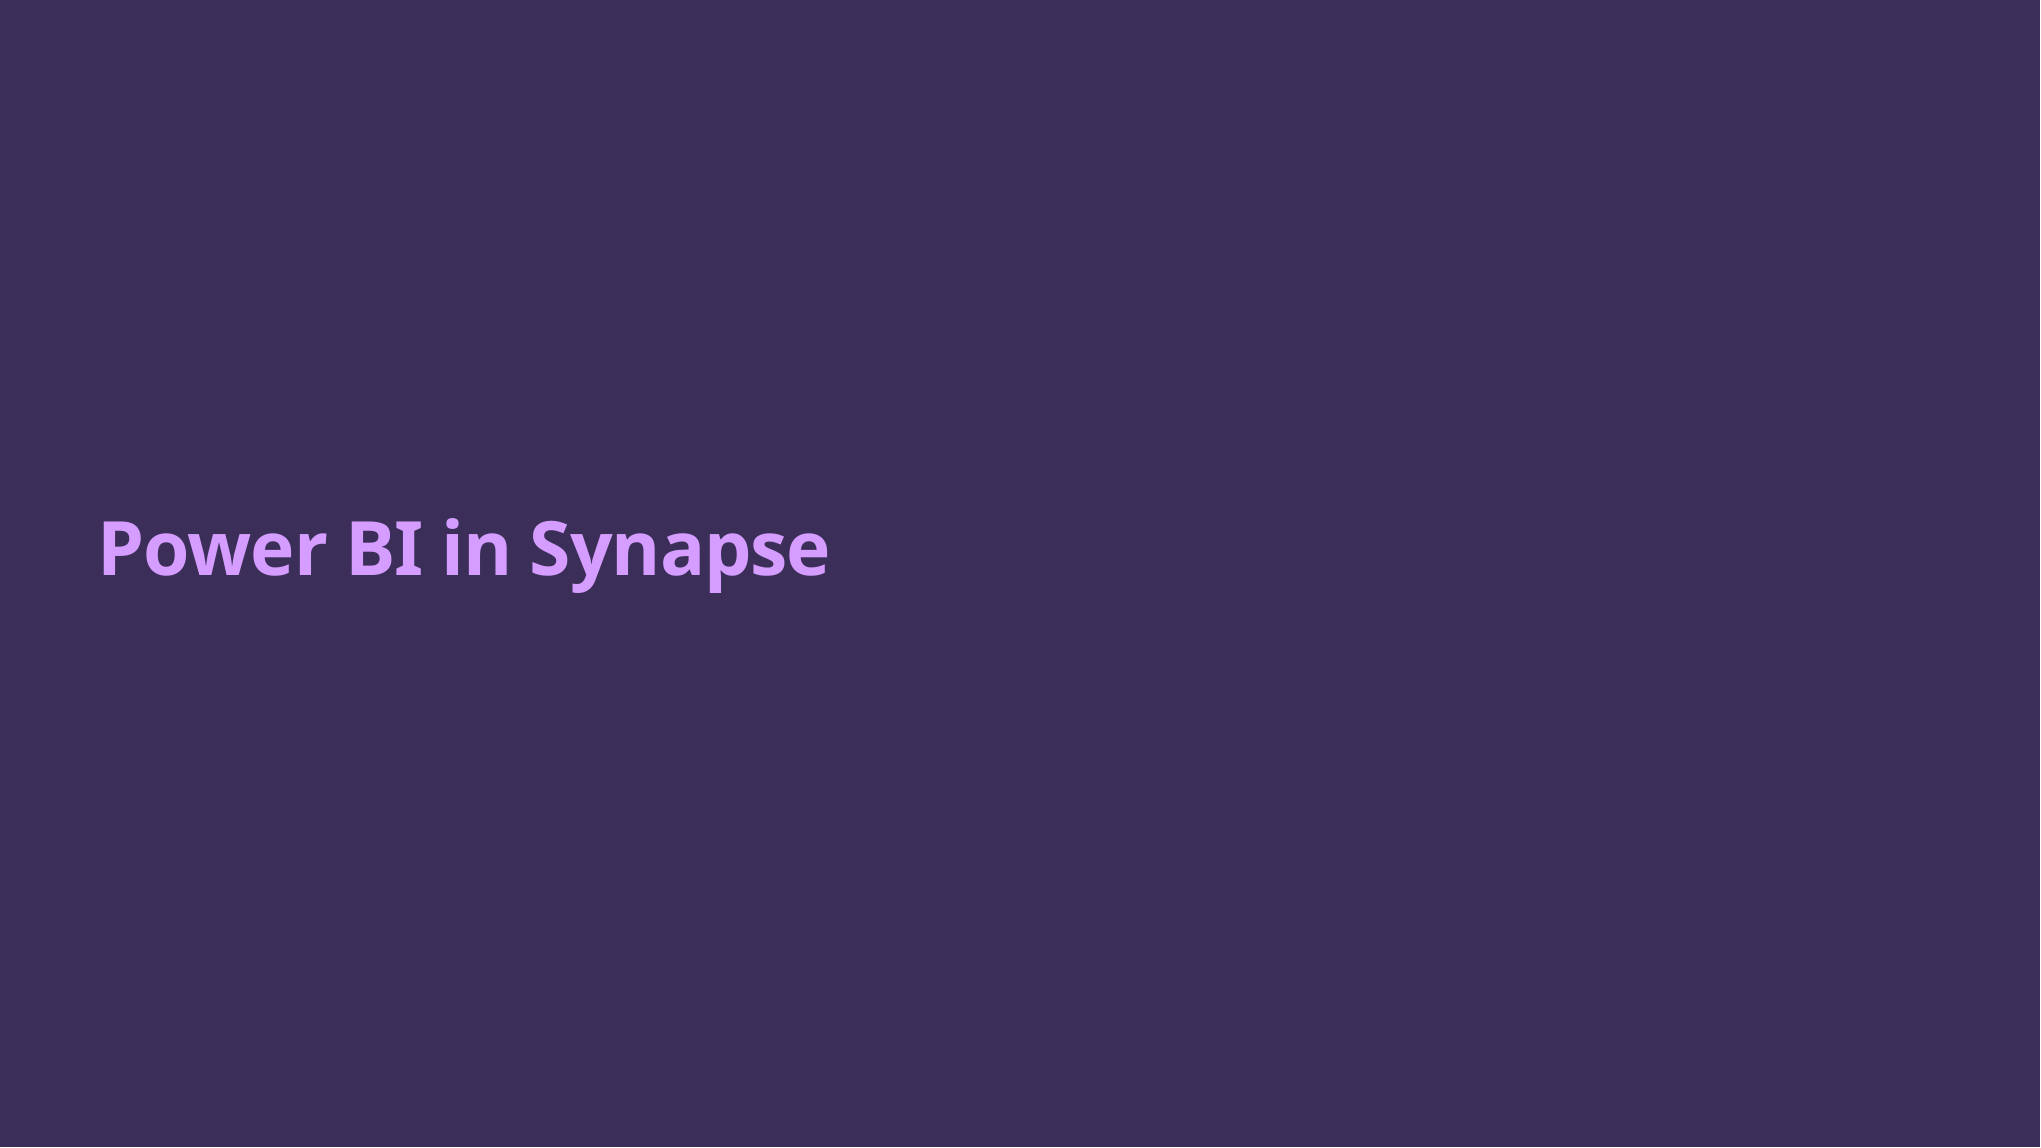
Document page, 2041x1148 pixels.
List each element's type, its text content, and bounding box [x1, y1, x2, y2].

title Power BI in Synapse [97, 509, 1628, 592]
